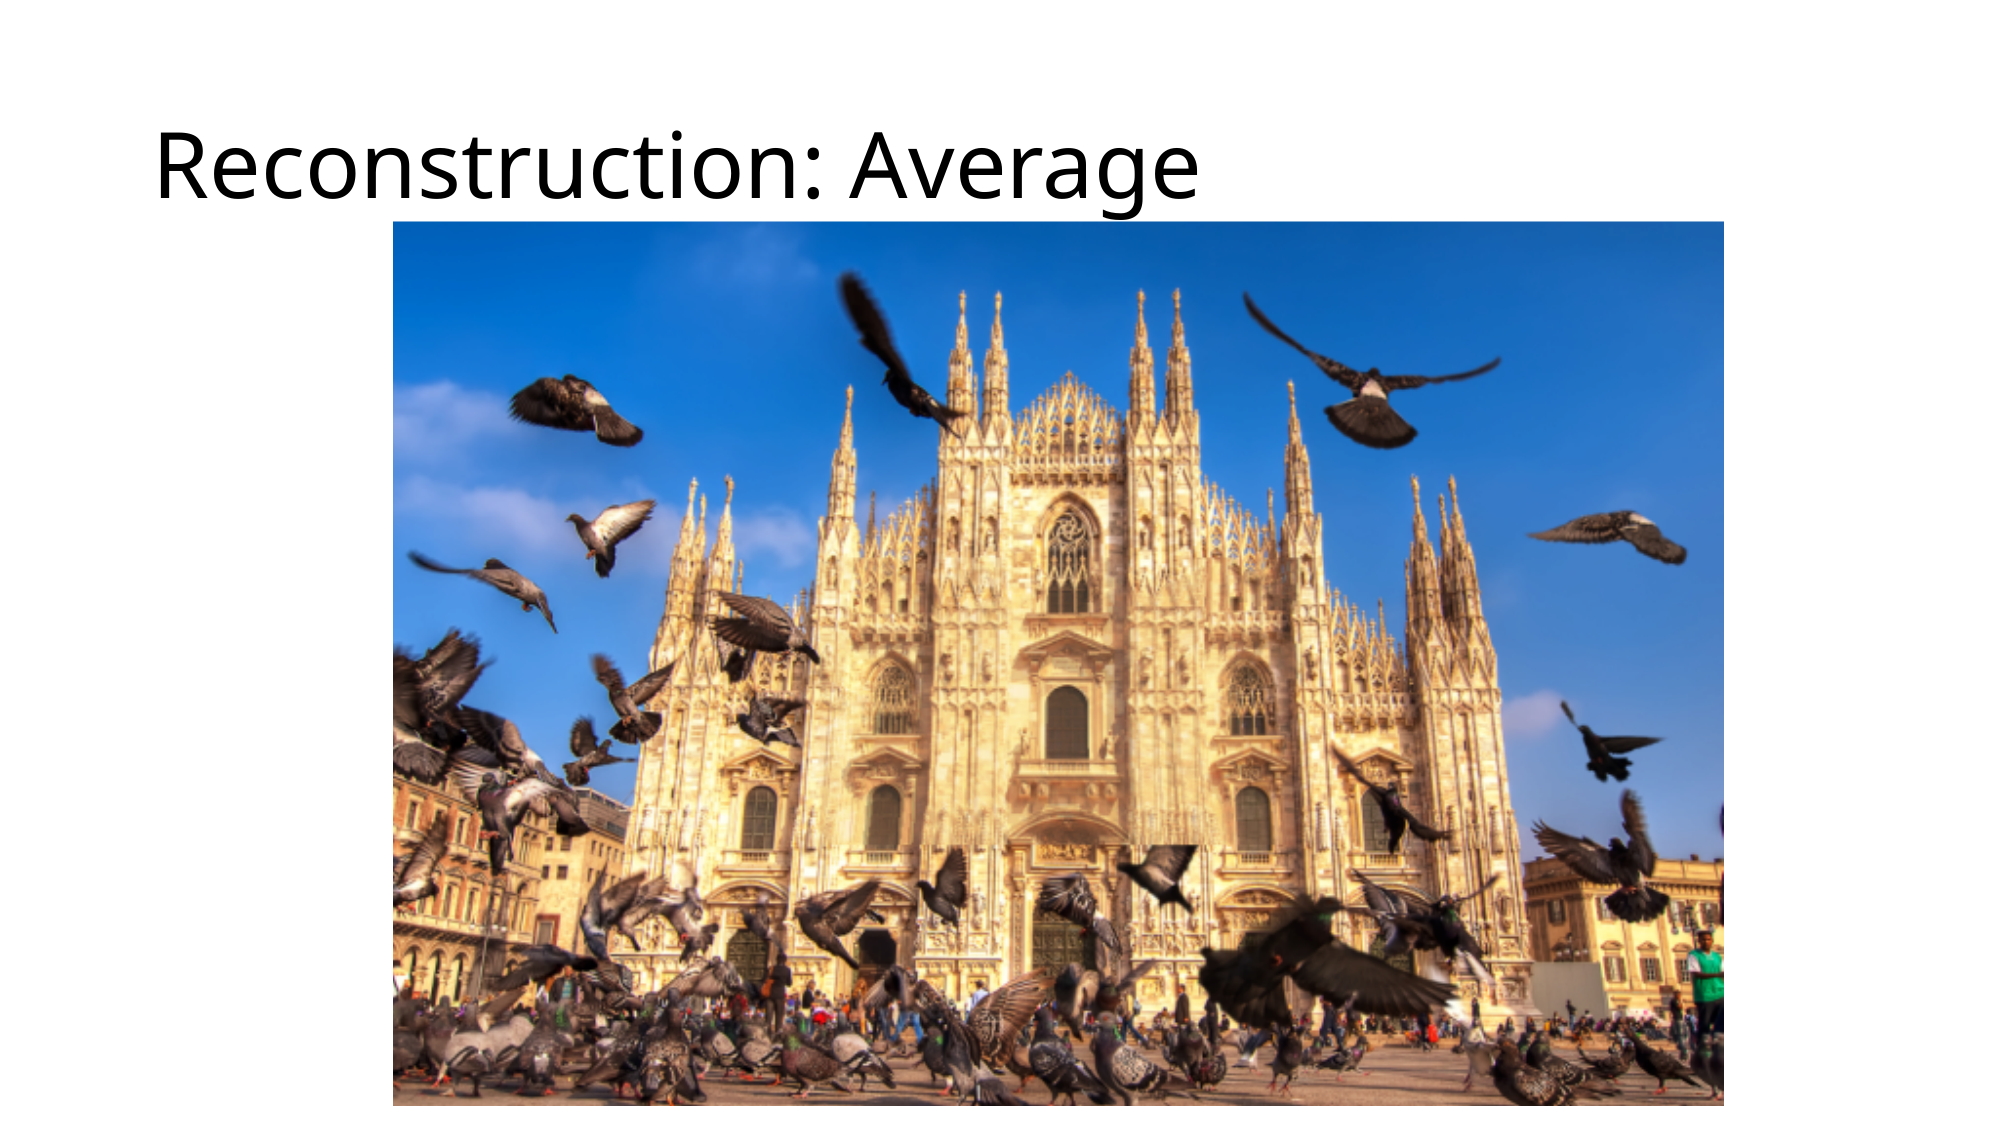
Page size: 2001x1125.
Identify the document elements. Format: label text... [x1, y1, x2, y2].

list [393, 220, 1724, 1106]
title Reconstruction: Average [137, 59, 1863, 278]
